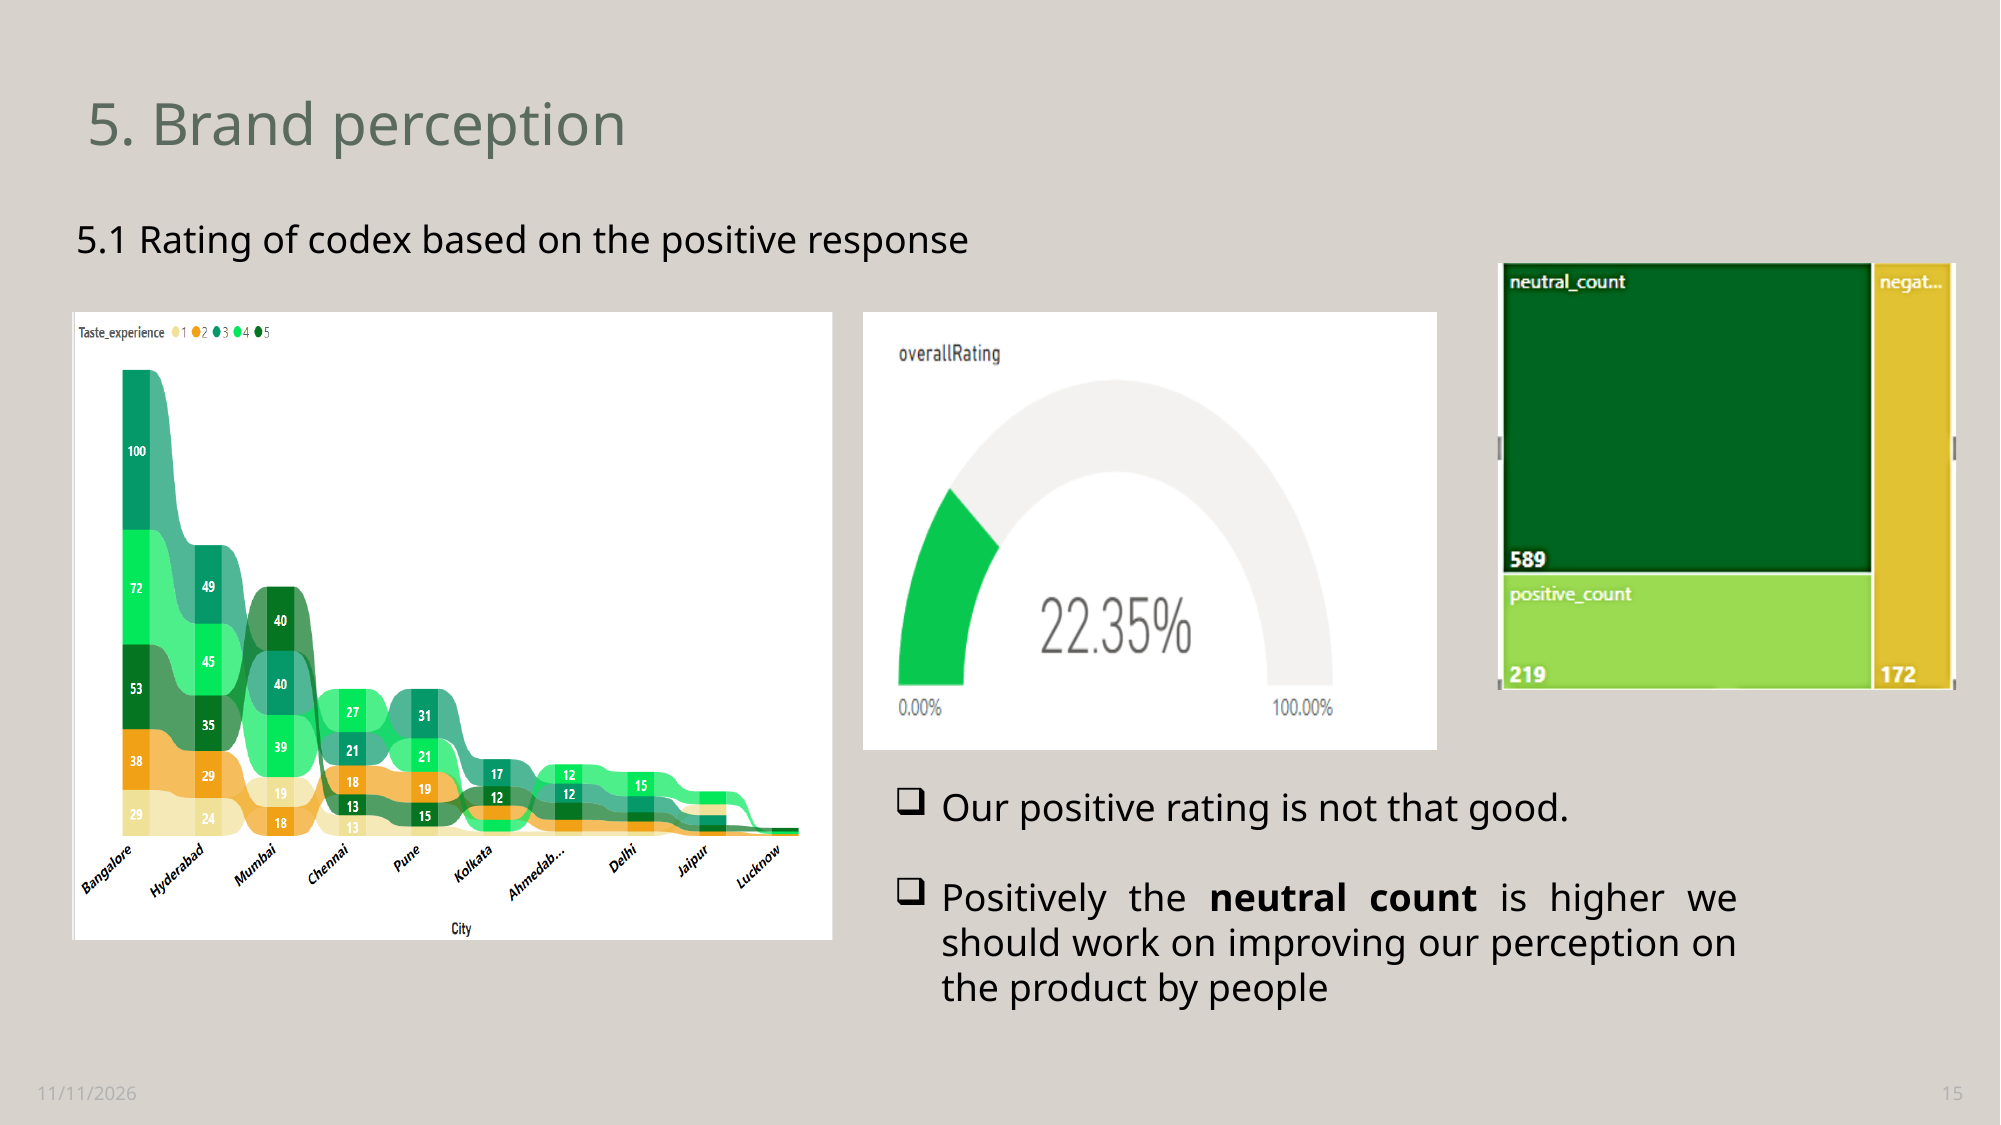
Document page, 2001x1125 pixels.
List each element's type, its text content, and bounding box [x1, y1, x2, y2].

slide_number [21, 1064, 472, 1124]
slide_number 15 [1528, 1064, 1979, 1124]
text_box 5.1 Rating of codex based on the positive response [61, 208, 1062, 268]
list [72, 312, 833, 940]
picture [1497, 263, 1957, 690]
title 5. Brand perception [72, 51, 856, 203]
picture [863, 312, 1437, 750]
text_box Our positive rating is not that good. Positively the neutral count is higher we should work on improving our perception on the product by people [879, 776, 1753, 1017]
